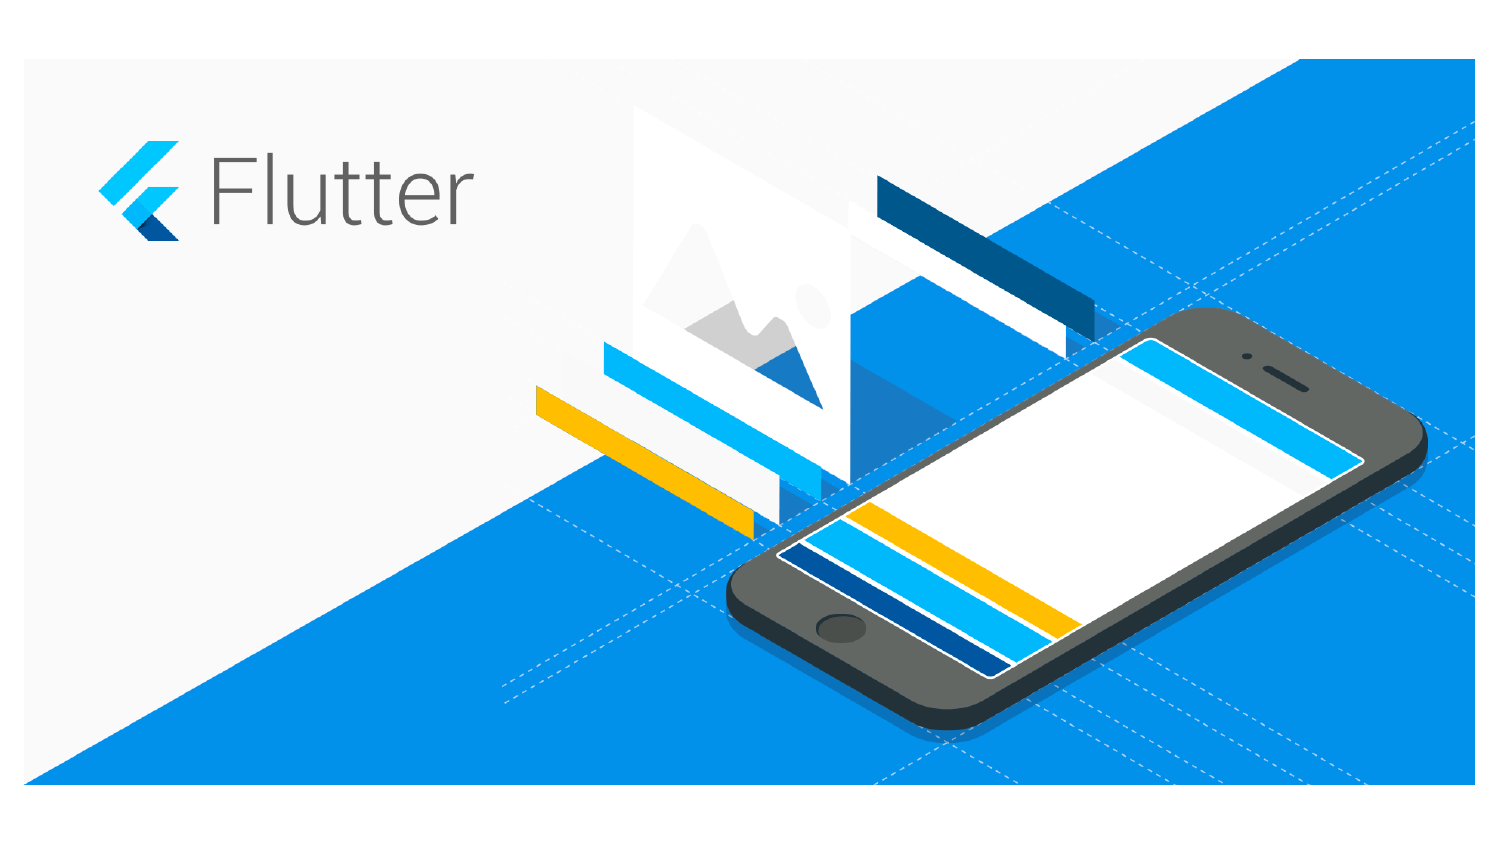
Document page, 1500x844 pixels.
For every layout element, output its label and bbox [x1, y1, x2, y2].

picture [24, 59, 1476, 785]
